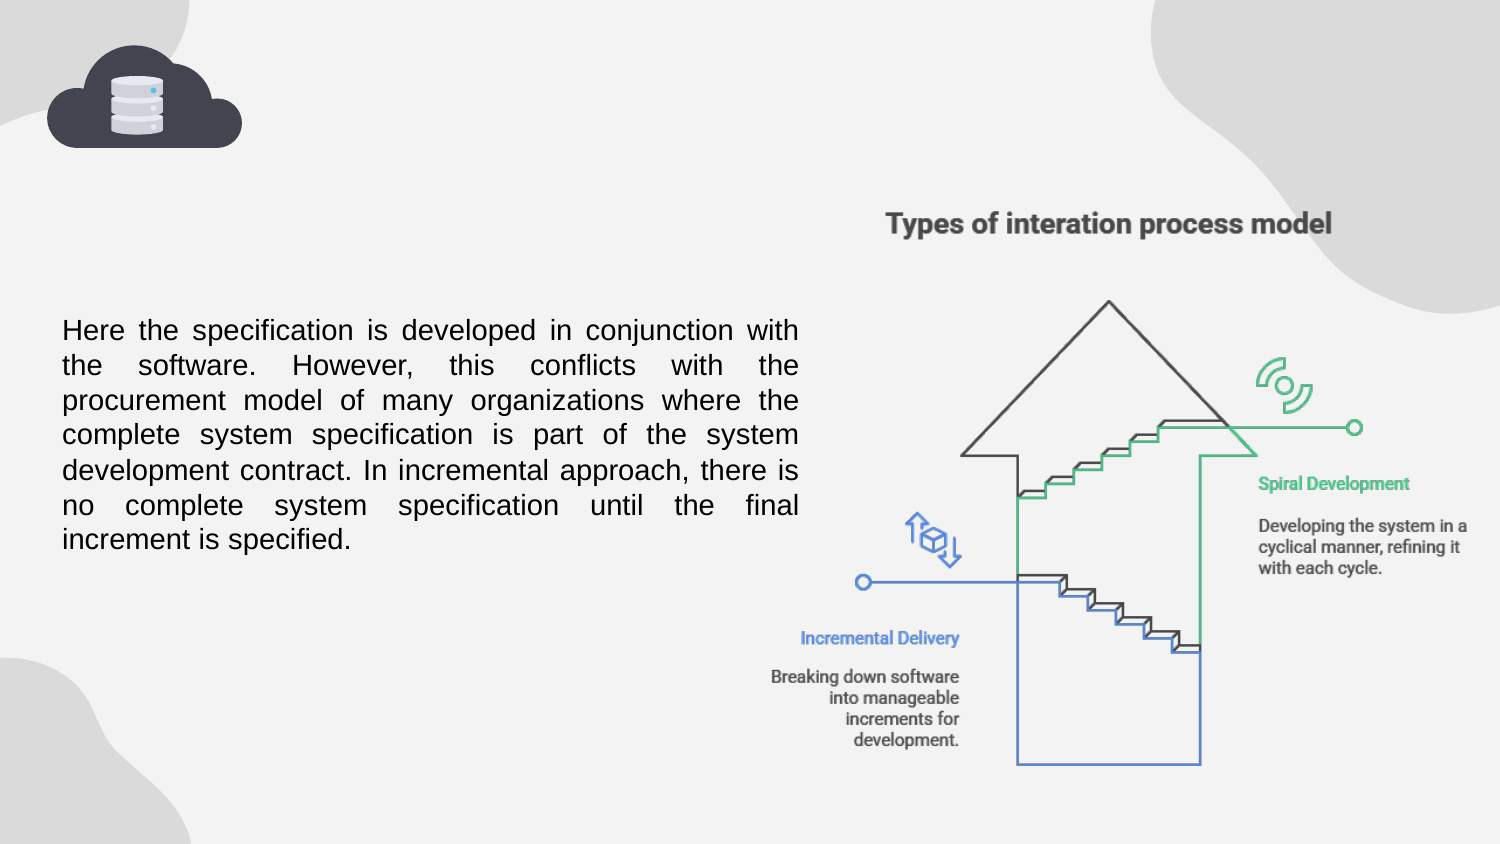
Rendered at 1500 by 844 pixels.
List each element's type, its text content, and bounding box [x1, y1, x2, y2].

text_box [46, 45, 243, 149]
picture [681, 147, 1500, 789]
text_box Here the specification is developed in conjunction with the software. However, this conflicts with the procurement model of many organizations where the complete system specification is part of the system development contract. In incremental approach, there is no complete system specification until the final increment is specified. [47, 303, 676, 564]
